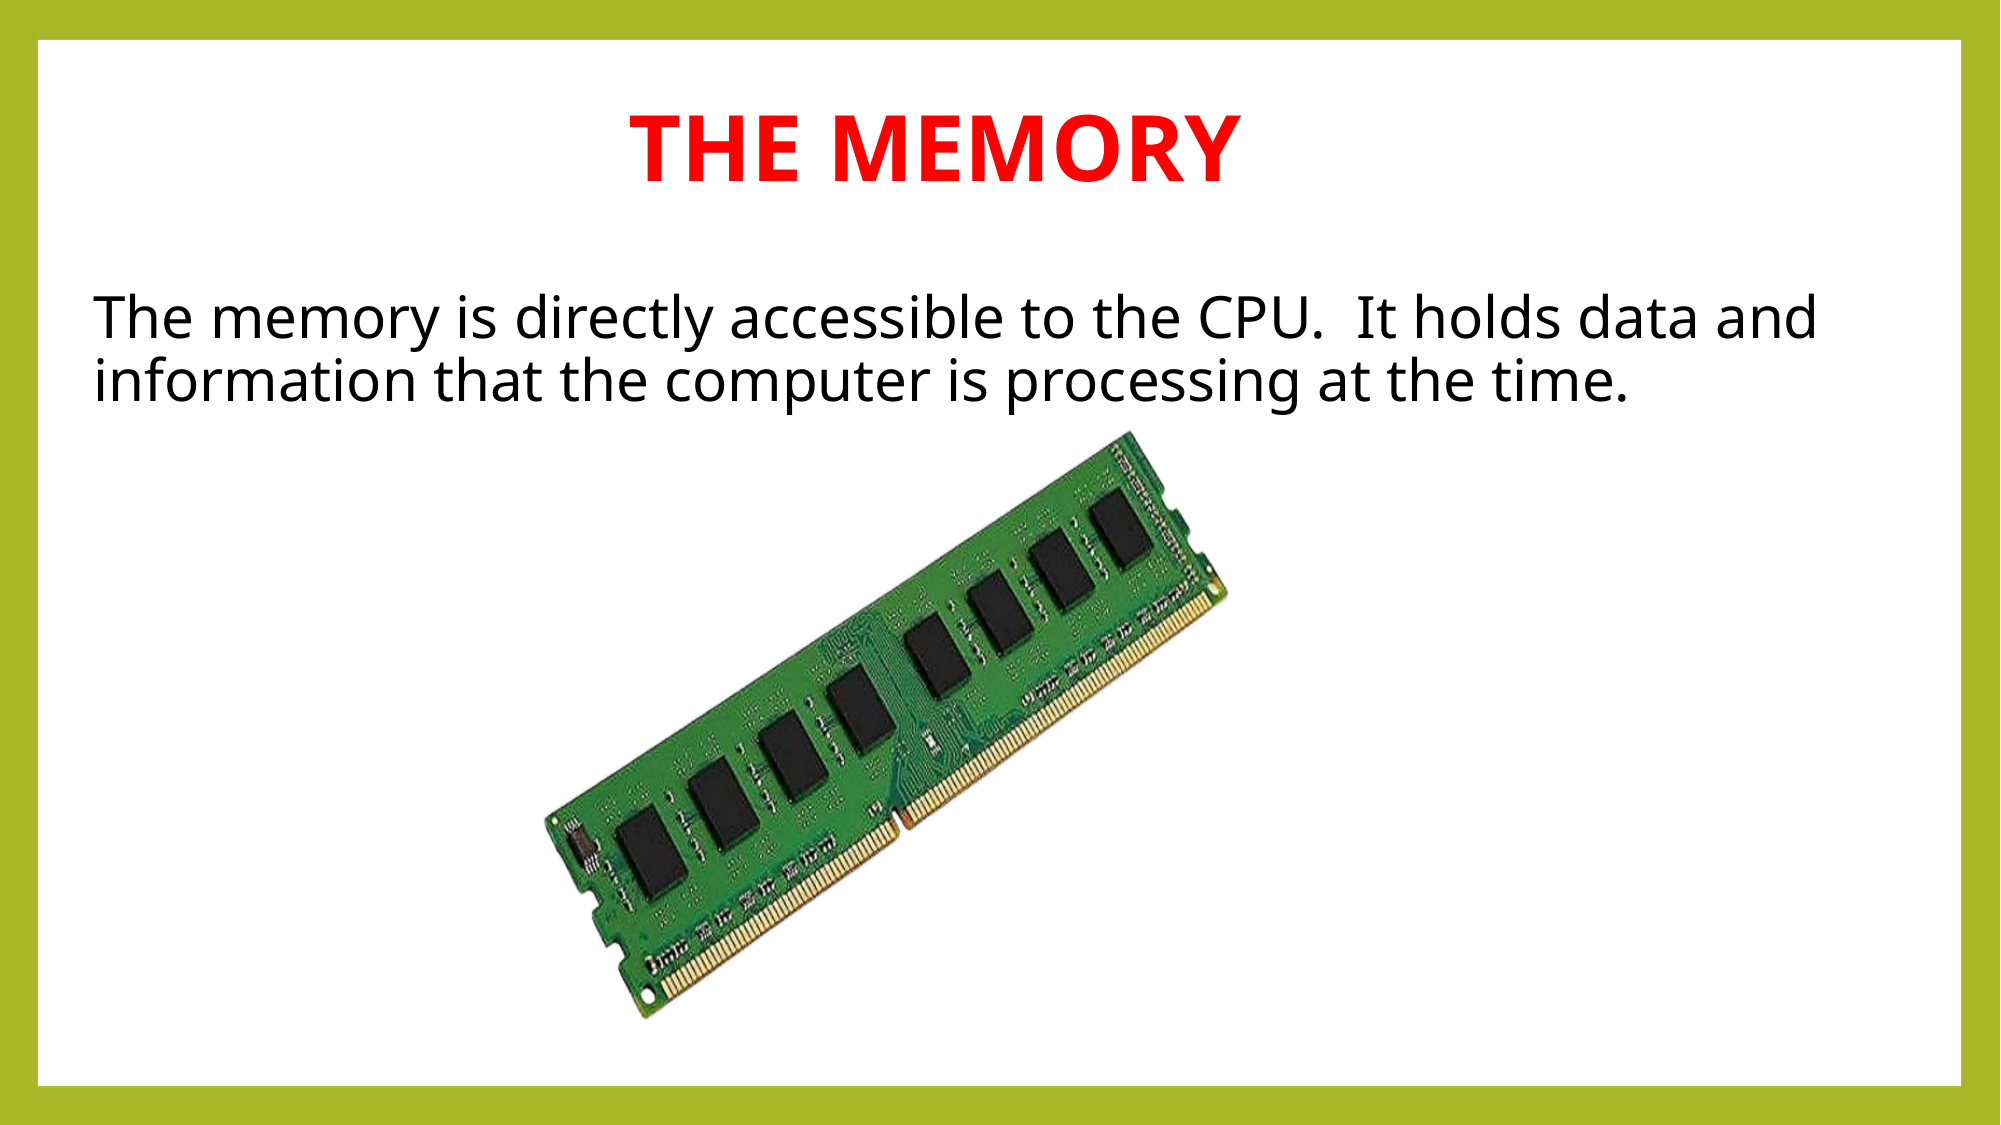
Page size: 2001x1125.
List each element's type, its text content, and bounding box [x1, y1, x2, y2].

picture [538, 424, 1232, 1030]
title THE MEMORY [613, 71, 1598, 232]
list The memory is directly accessible to the CPU. It holds data and information that the computer is processing at the time. [71, 280, 1931, 1054]
